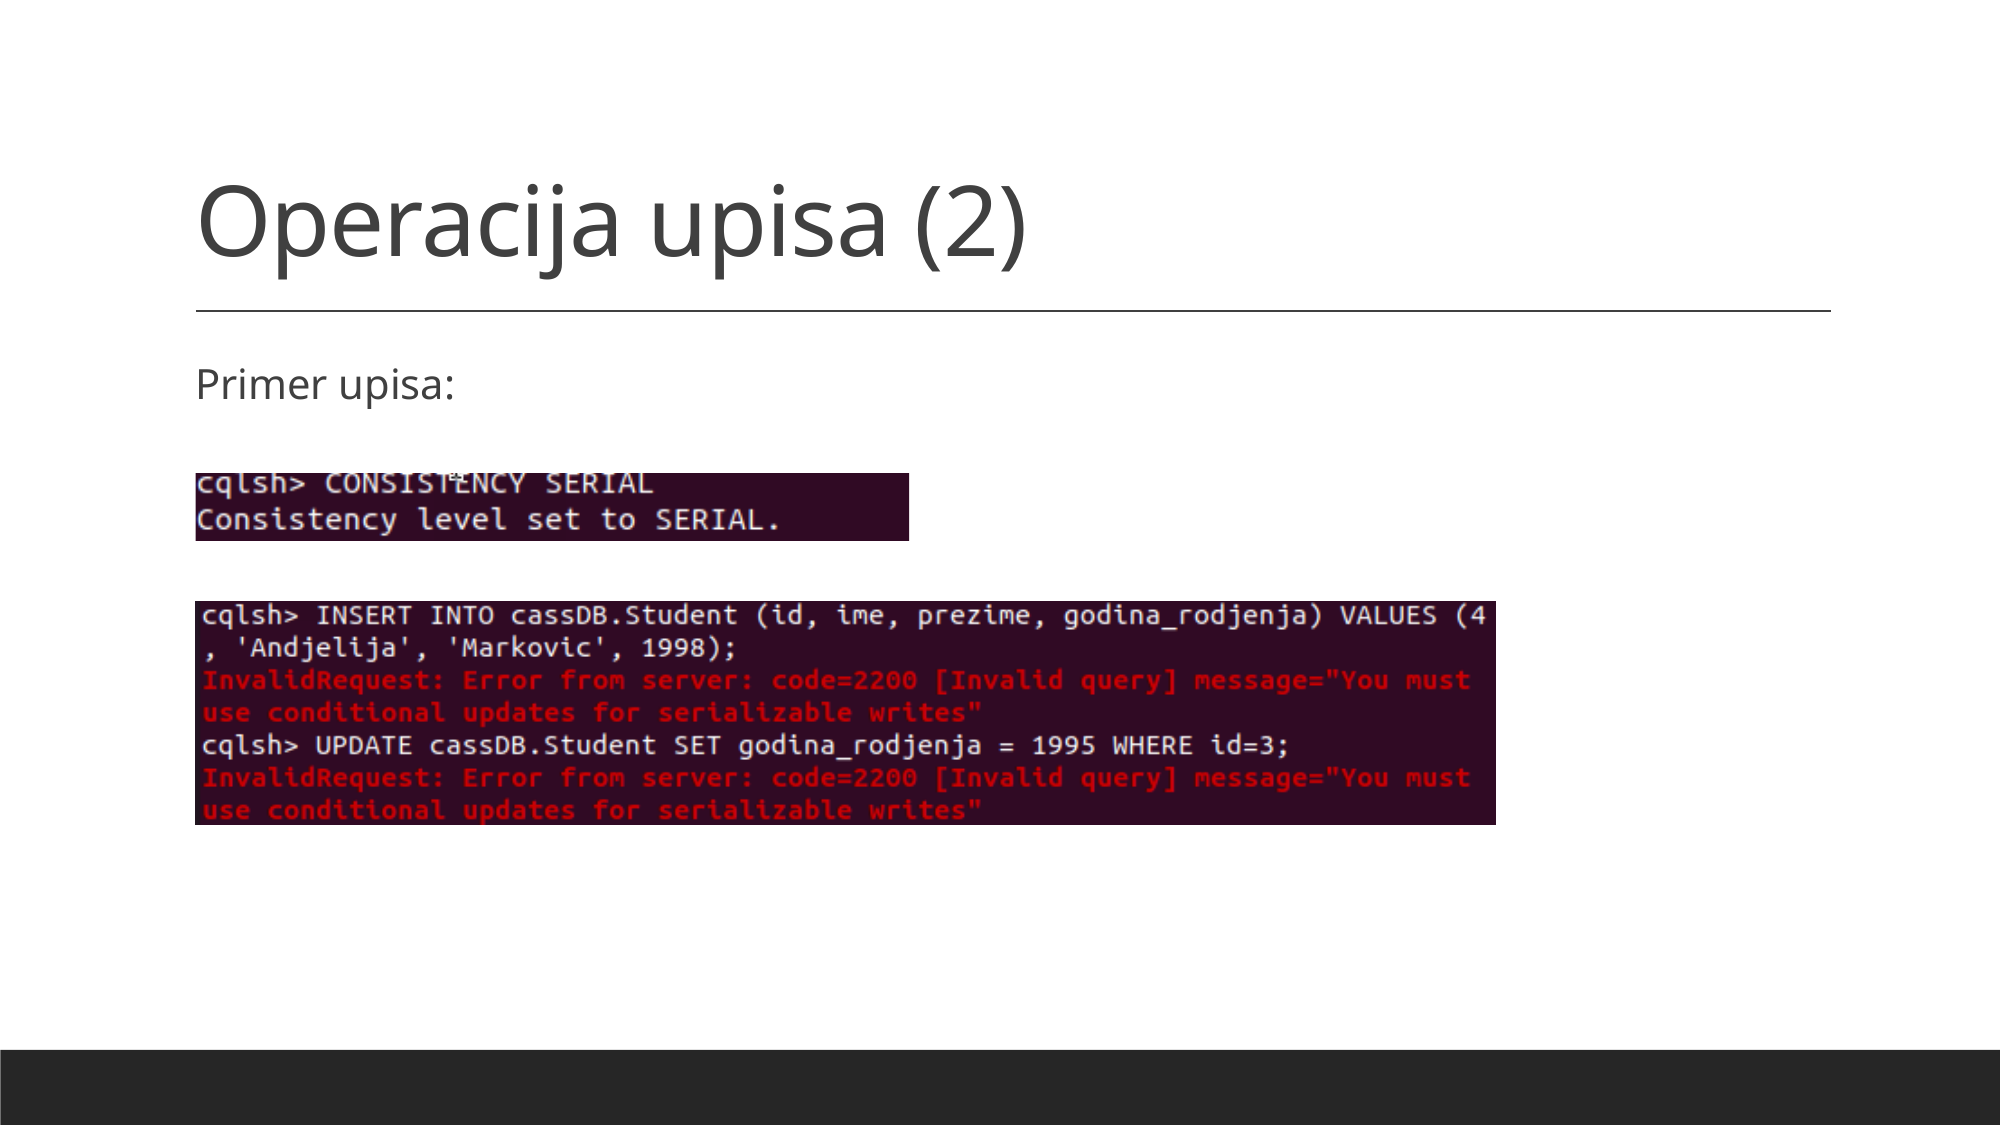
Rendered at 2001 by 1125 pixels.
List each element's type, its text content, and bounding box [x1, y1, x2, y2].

title Operacija upisa (2) [180, 47, 1830, 285]
picture [194, 472, 910, 541]
list Primer upisa: [180, 345, 1830, 963]
picture [194, 600, 1496, 826]
